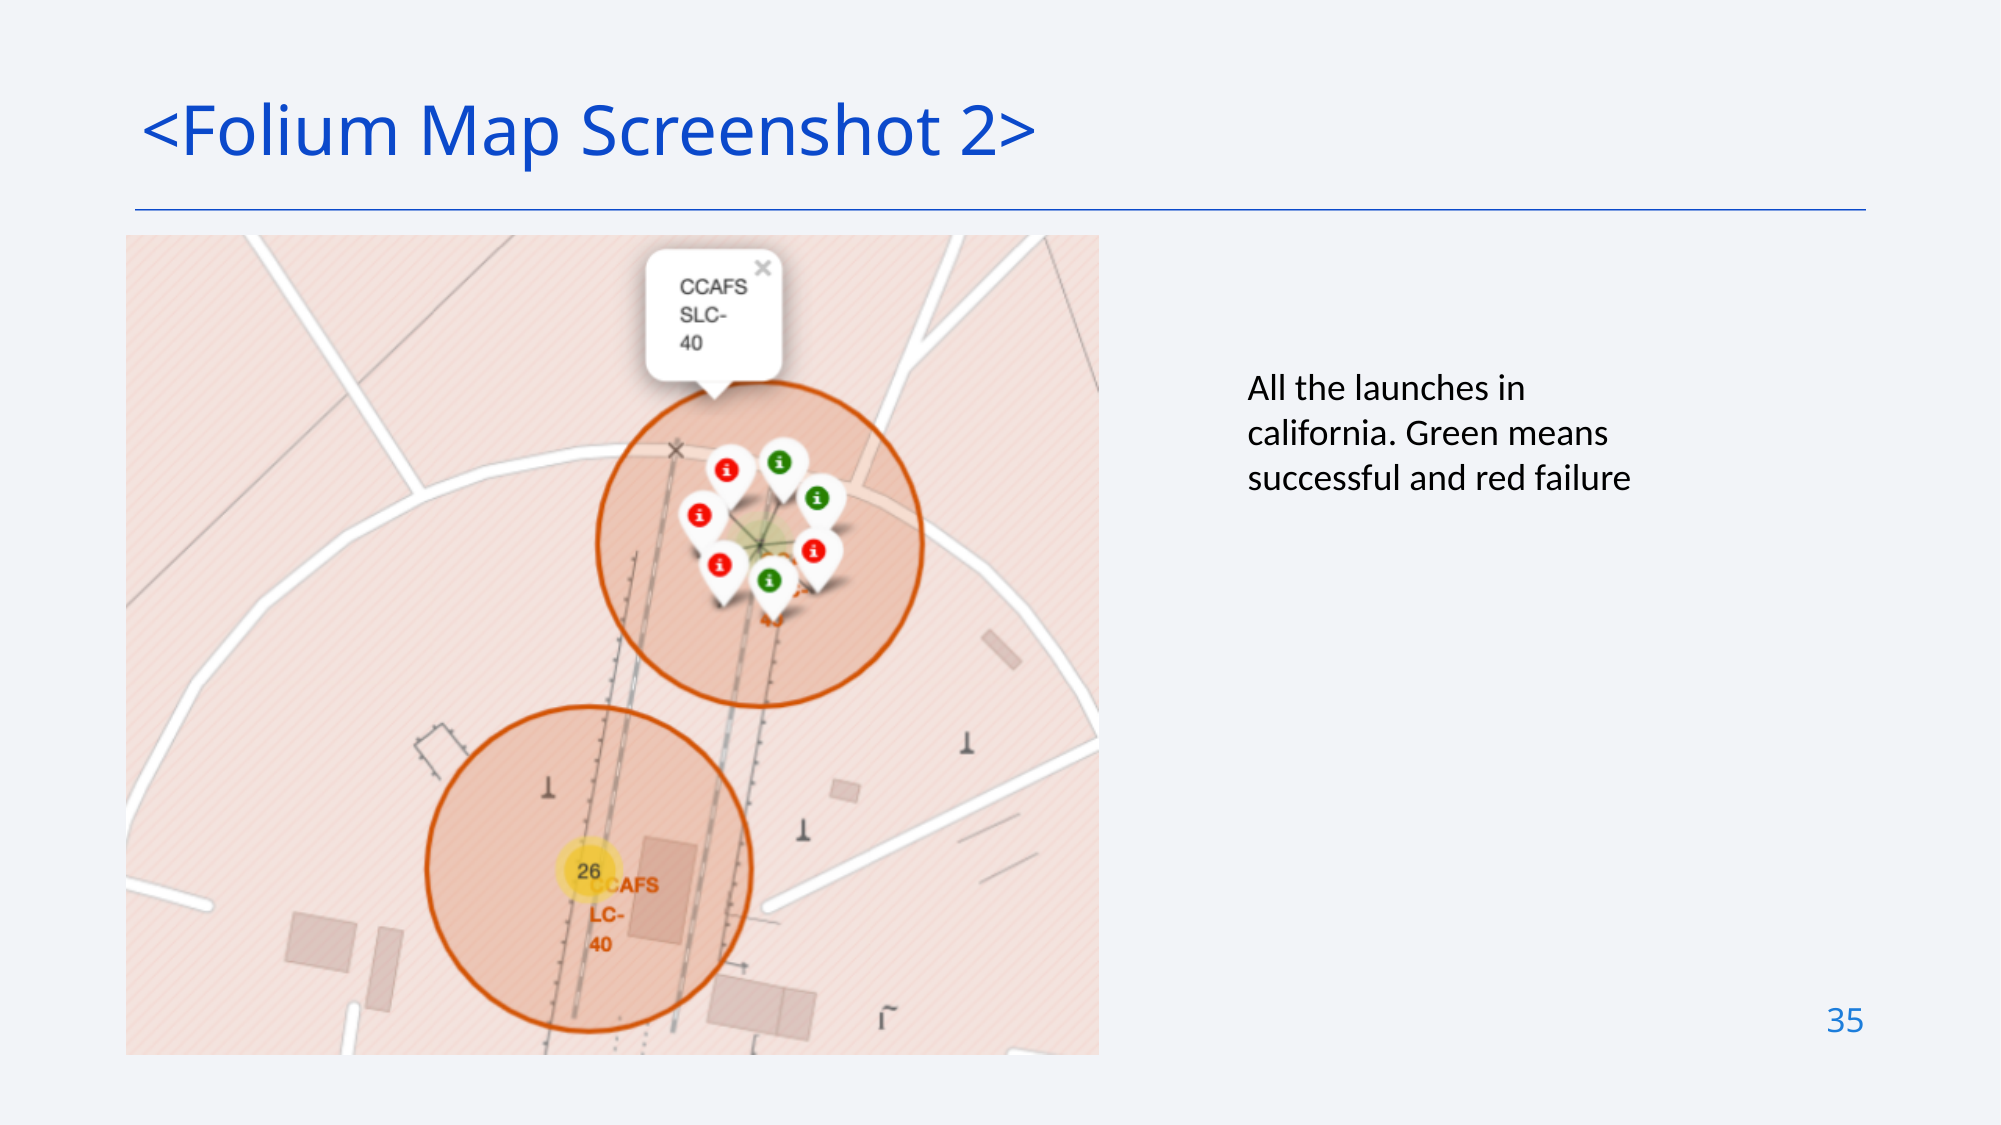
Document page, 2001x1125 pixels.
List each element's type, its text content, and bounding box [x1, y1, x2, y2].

slide_number 35 [1429, 988, 1880, 1055]
picture [0, 0, 2001, 1125]
text_box All the launches in california. Green means successful and red failure [1232, 355, 1654, 506]
text_box <Folium Map Screenshot 2> [126, 88, 1852, 179]
